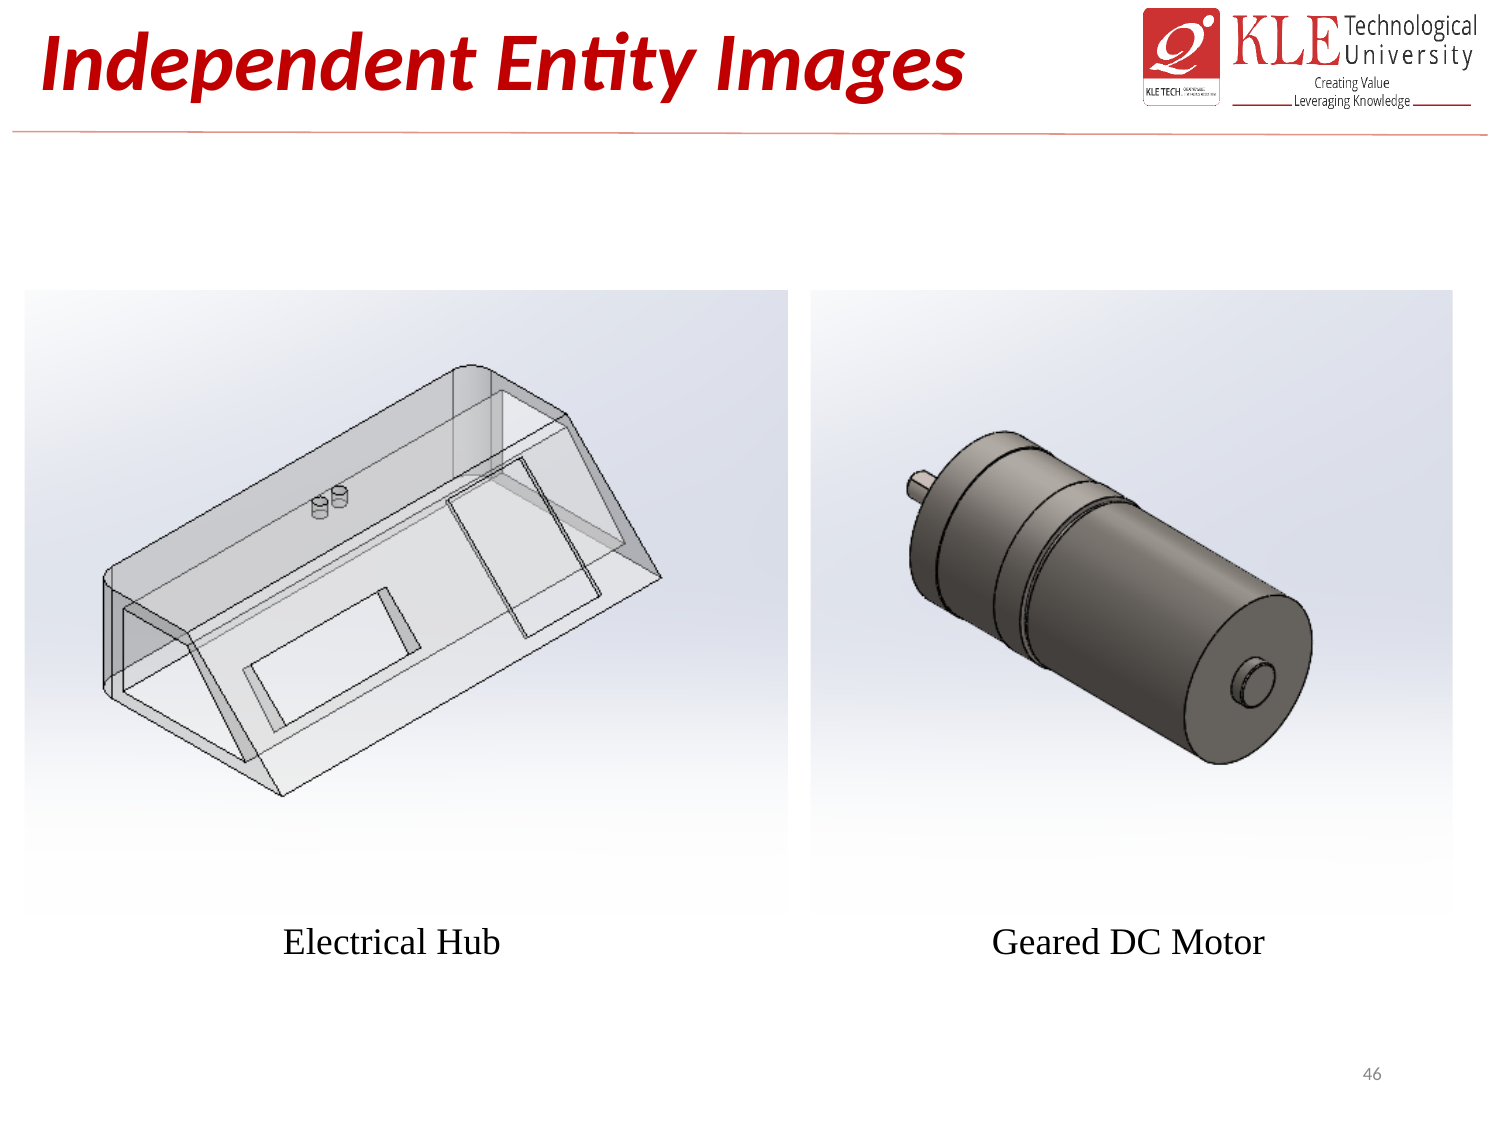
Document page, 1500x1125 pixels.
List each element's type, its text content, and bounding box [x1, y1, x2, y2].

picture [24, 289, 789, 915]
title Independent Entity Images [24, 20, 1319, 108]
picture [1143, 2, 1478, 109]
text_box Electrical Hub [268, 909, 843, 970]
picture [810, 289, 1453, 914]
slide_number 46 [1059, 1042, 1397, 1103]
text_box Geared DC Motor [977, 921, 1423, 970]
